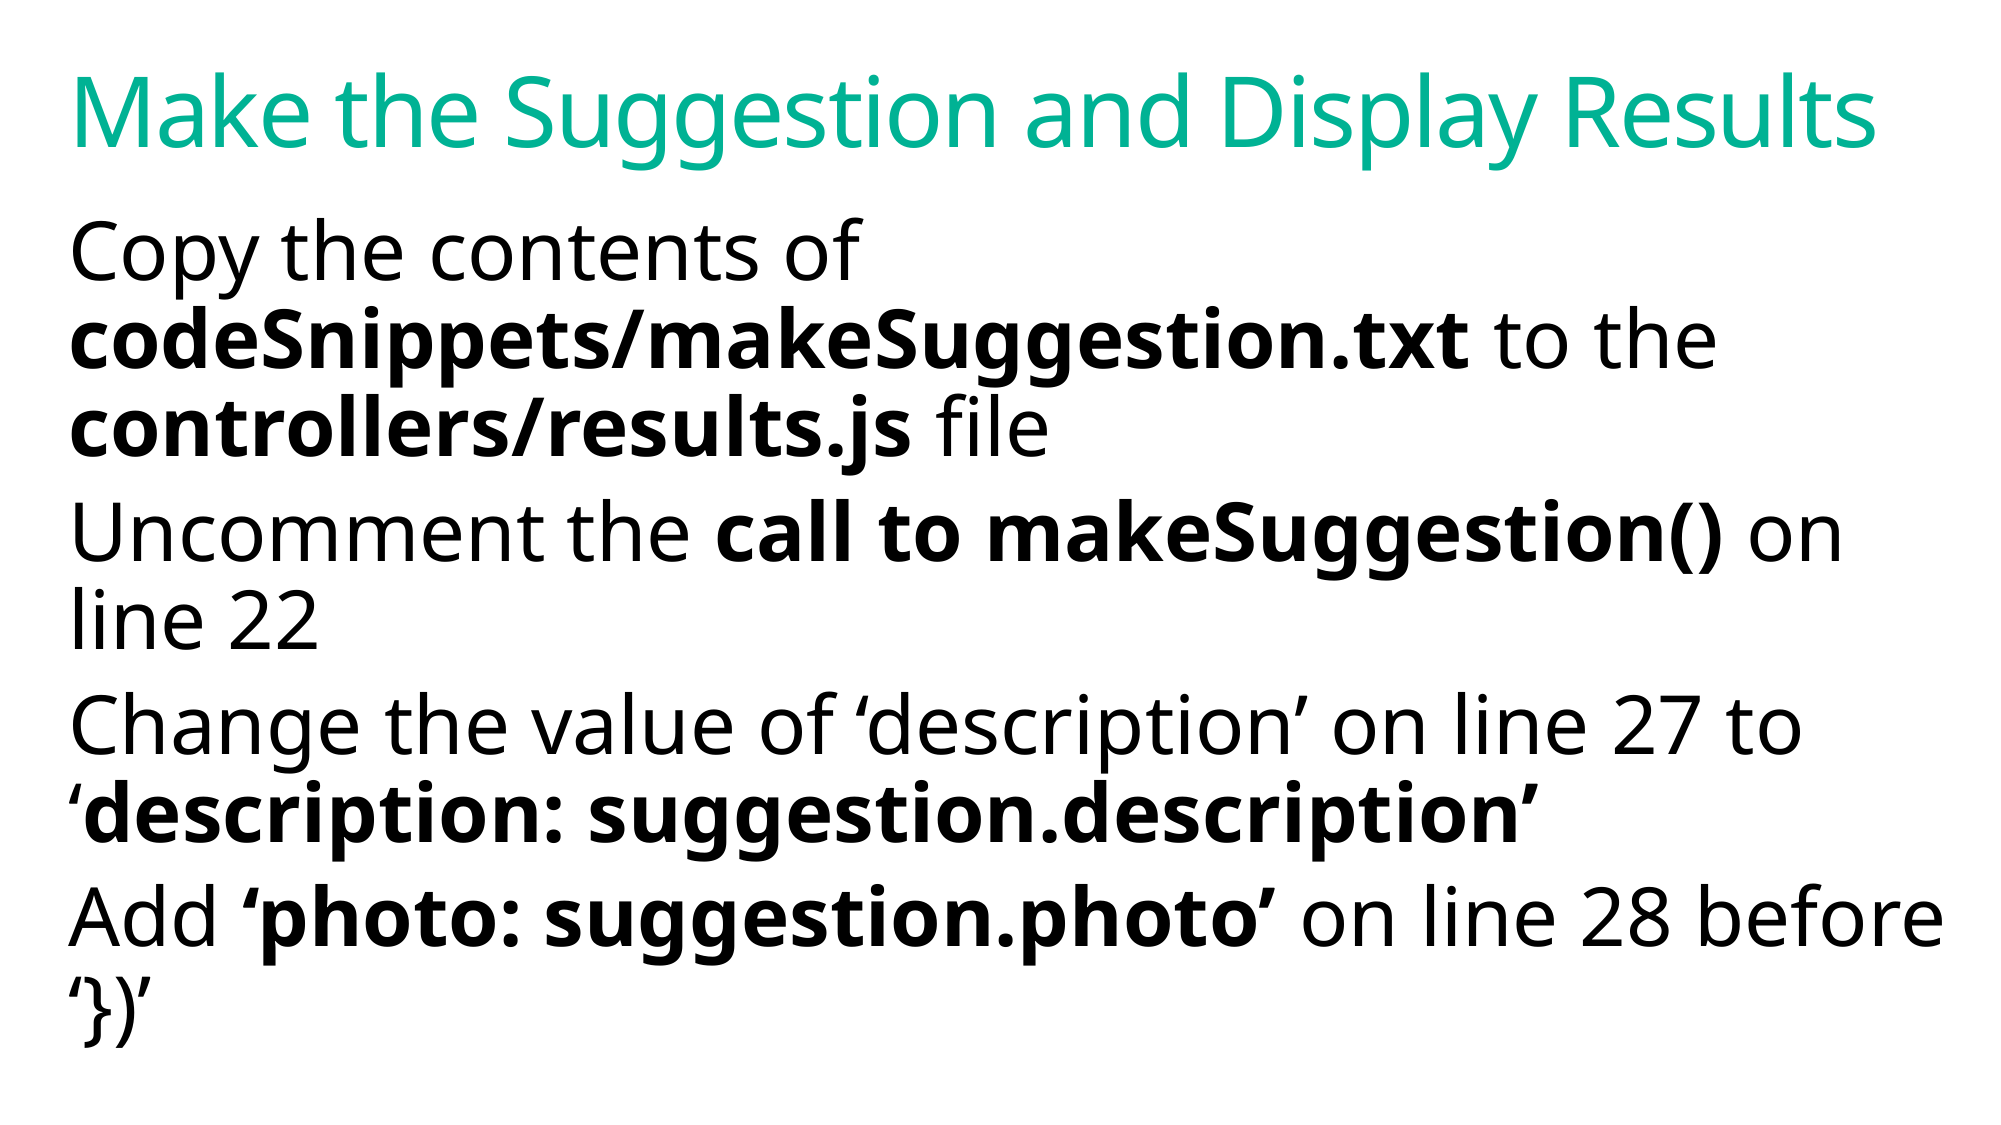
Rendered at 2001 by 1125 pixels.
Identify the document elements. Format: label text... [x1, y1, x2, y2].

list Copy the contents of codeSnippets/makeSuggestion.txt to the controllers/results.js file Uncomment the call to makeSuggestion() on line 22 Change the value of ‘description’ on line 27 to ‘description: suggestion.description’ Add ‘photo: suggestion.photo’ on line 28 before ‘})’ [44, 195, 2000, 1125]
title Make the Suggestion and Display Results [44, 47, 1957, 196]
